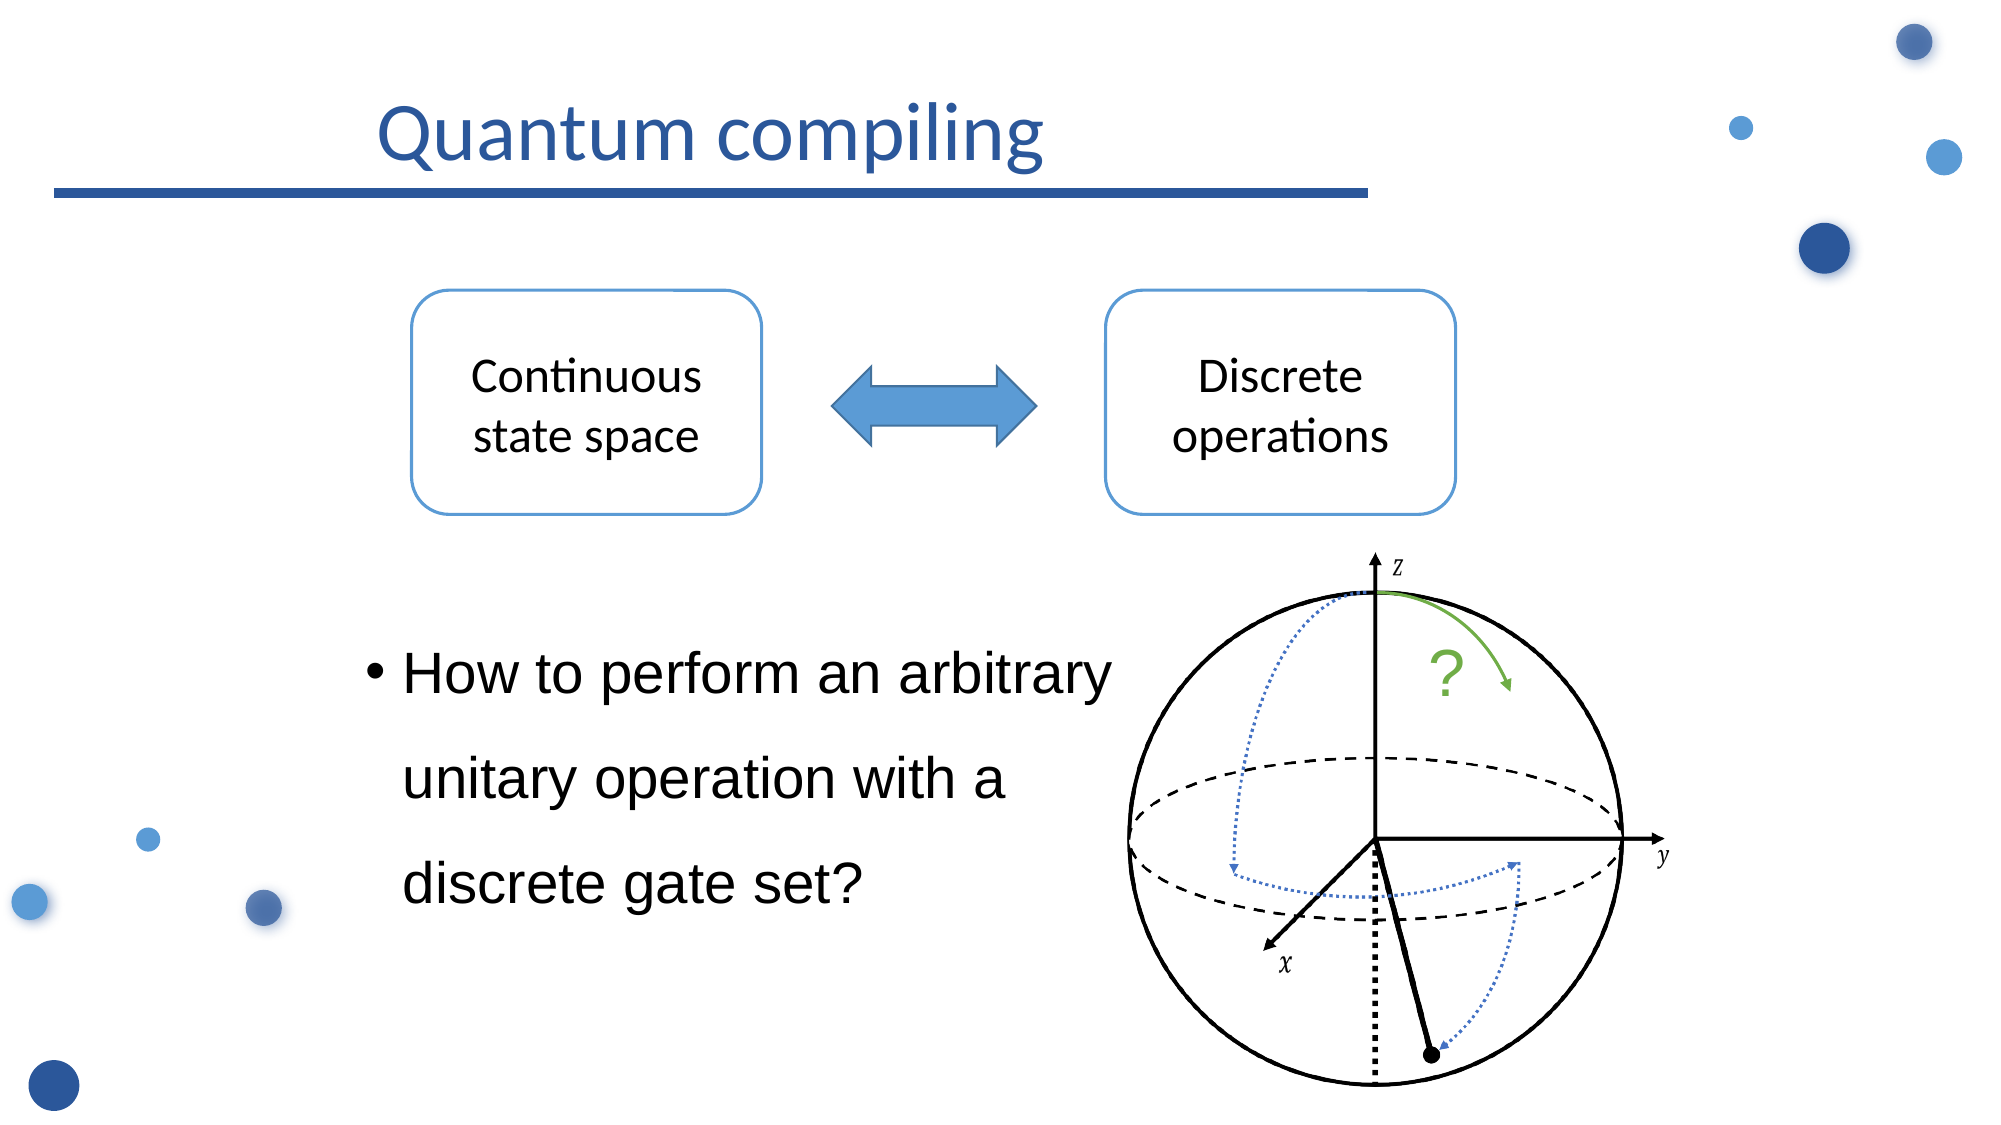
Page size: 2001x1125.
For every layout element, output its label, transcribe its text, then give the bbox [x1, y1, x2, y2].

text_box [10, 882, 49, 922]
text_box Continuous state space [410, 289, 763, 516]
text_box [830, 364, 1038, 448]
text_box [27, 1059, 81, 1112]
text_box Quantum compiling [53, 69, 1369, 185]
text_box [1797, 221, 1851, 275]
text_box Discrete operations [1104, 289, 1457, 516]
text_box [1924, 138, 1964, 177]
text_box [244, 888, 283, 928]
text_box [1727, 114, 1755, 142]
list How to perform an arbitrary unitary operation with a discrete gate set? [350, 592, 1105, 974]
text_box [1895, 22, 1934, 62]
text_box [1105, 535, 1681, 1098]
text_box [135, 826, 162, 853]
